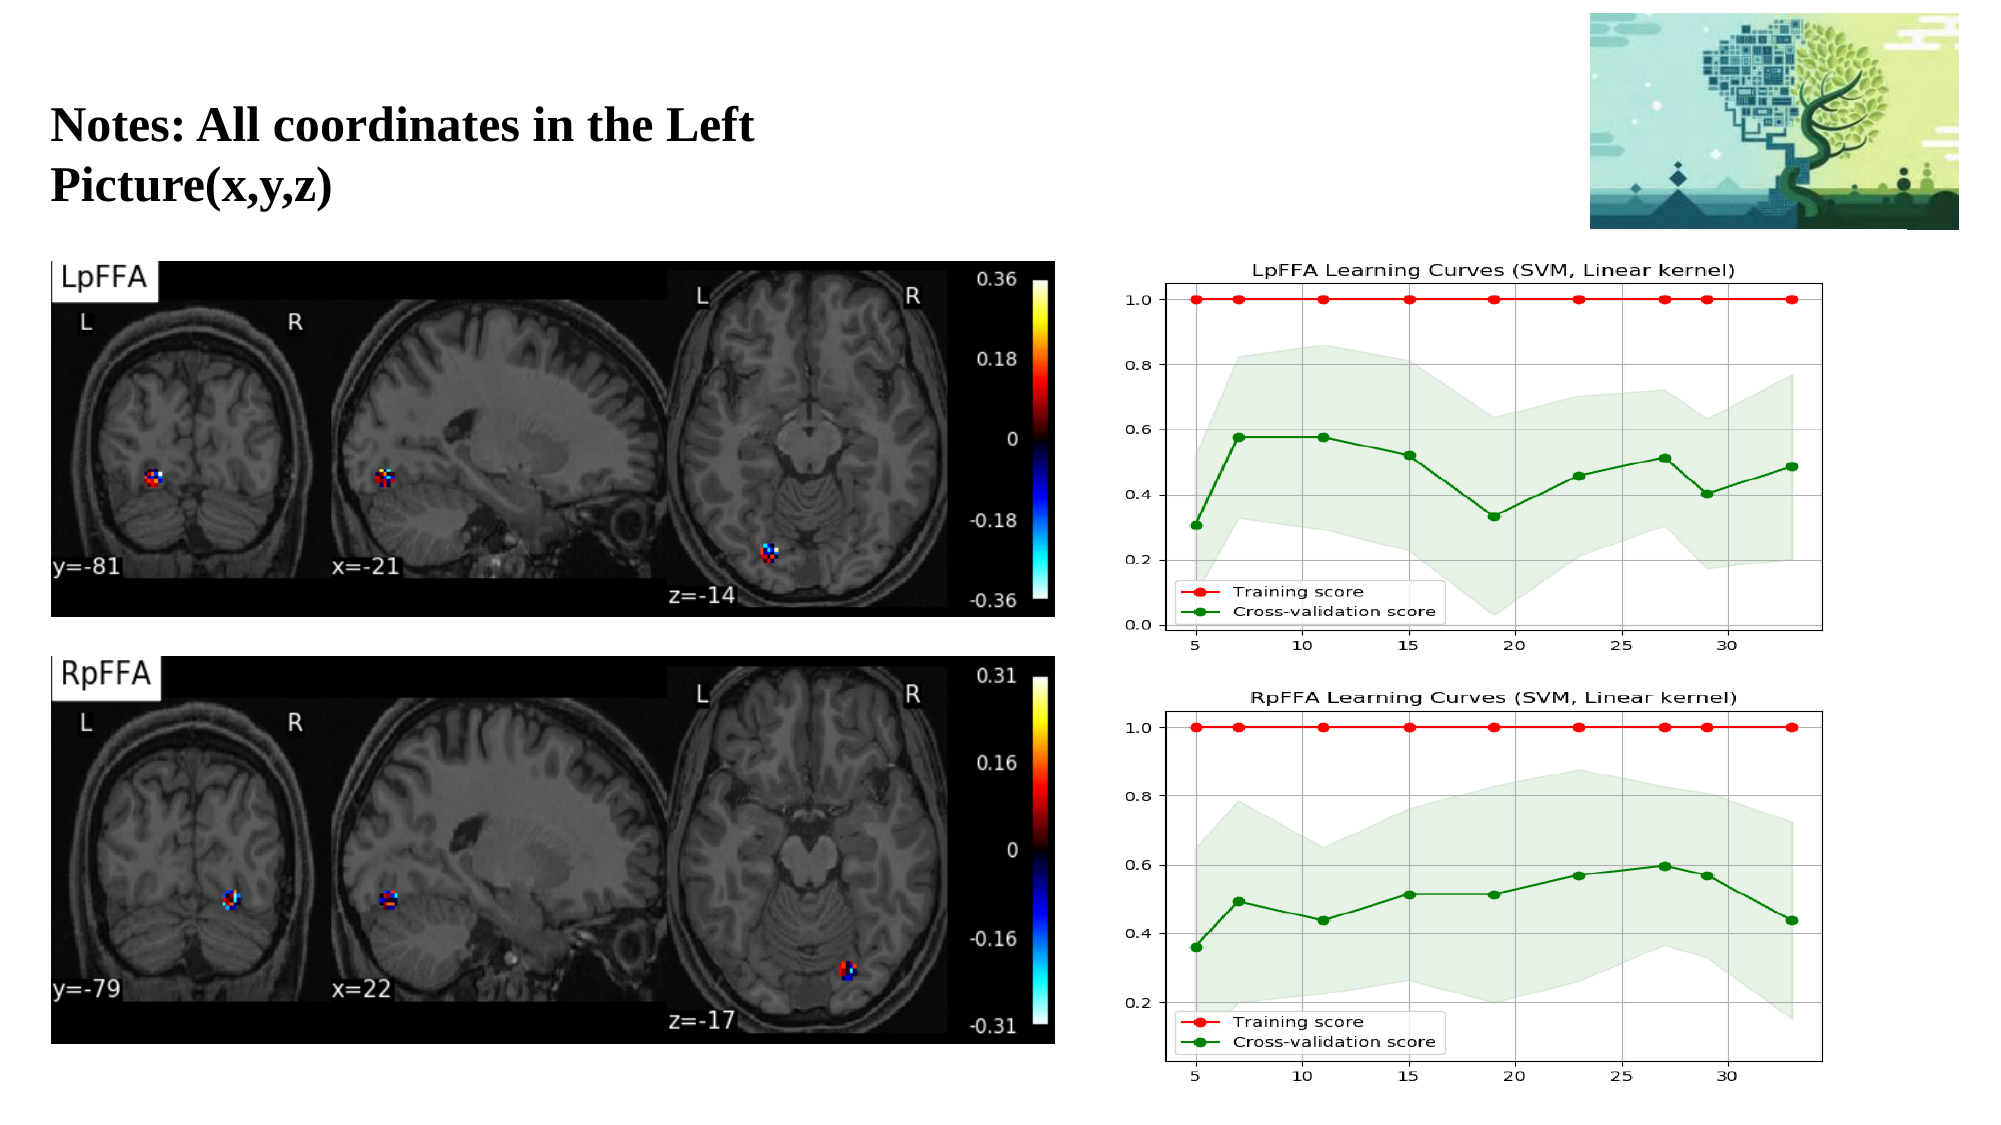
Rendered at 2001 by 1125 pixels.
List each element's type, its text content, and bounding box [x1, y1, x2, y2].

picture [51, 261, 1055, 617]
text_box Notes: All coordinates in the Left Picture(x,y,z) [35, 83, 1055, 219]
picture [1060, 13, 1959, 1111]
picture [51, 656, 1055, 1044]
